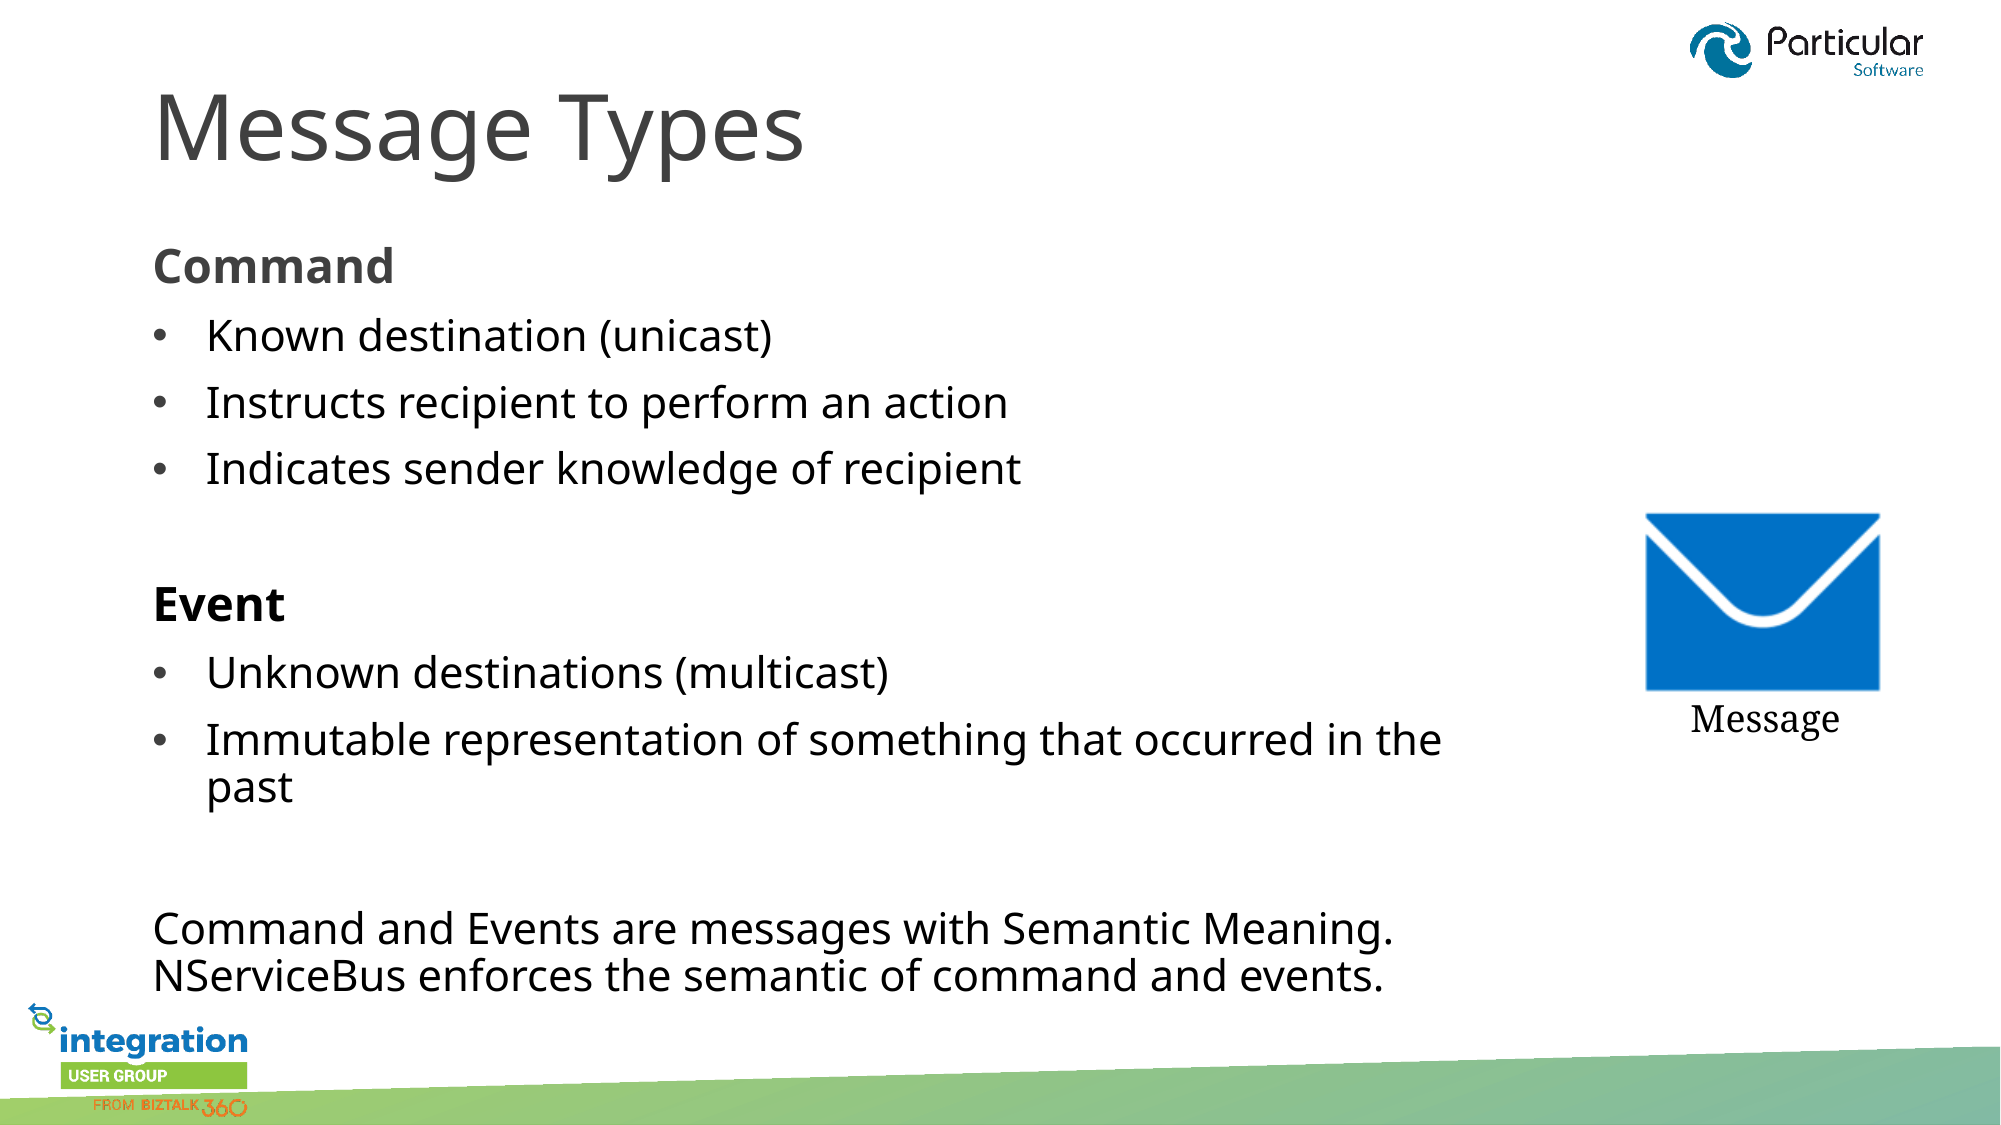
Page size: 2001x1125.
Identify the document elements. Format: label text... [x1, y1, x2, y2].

picture [17, 994, 258, 1125]
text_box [1592, 500, 1939, 749]
title Message Types [137, 59, 1863, 203]
list Command Known destination (unicast) Instructs recipient to perform an action Indicates sender knowledge of recipient Event Unknown destinations (multicast) Immutable representation of something that occurred in the past Command and Events are messages with Semantic Meaning. NServiceBus enforces the semantic of command and events. [137, 235, 1539, 1014]
picture [1729, 22, 1923, 78]
picture [1690, 22, 1728, 41]
picture [1695, 32, 1740, 59]
